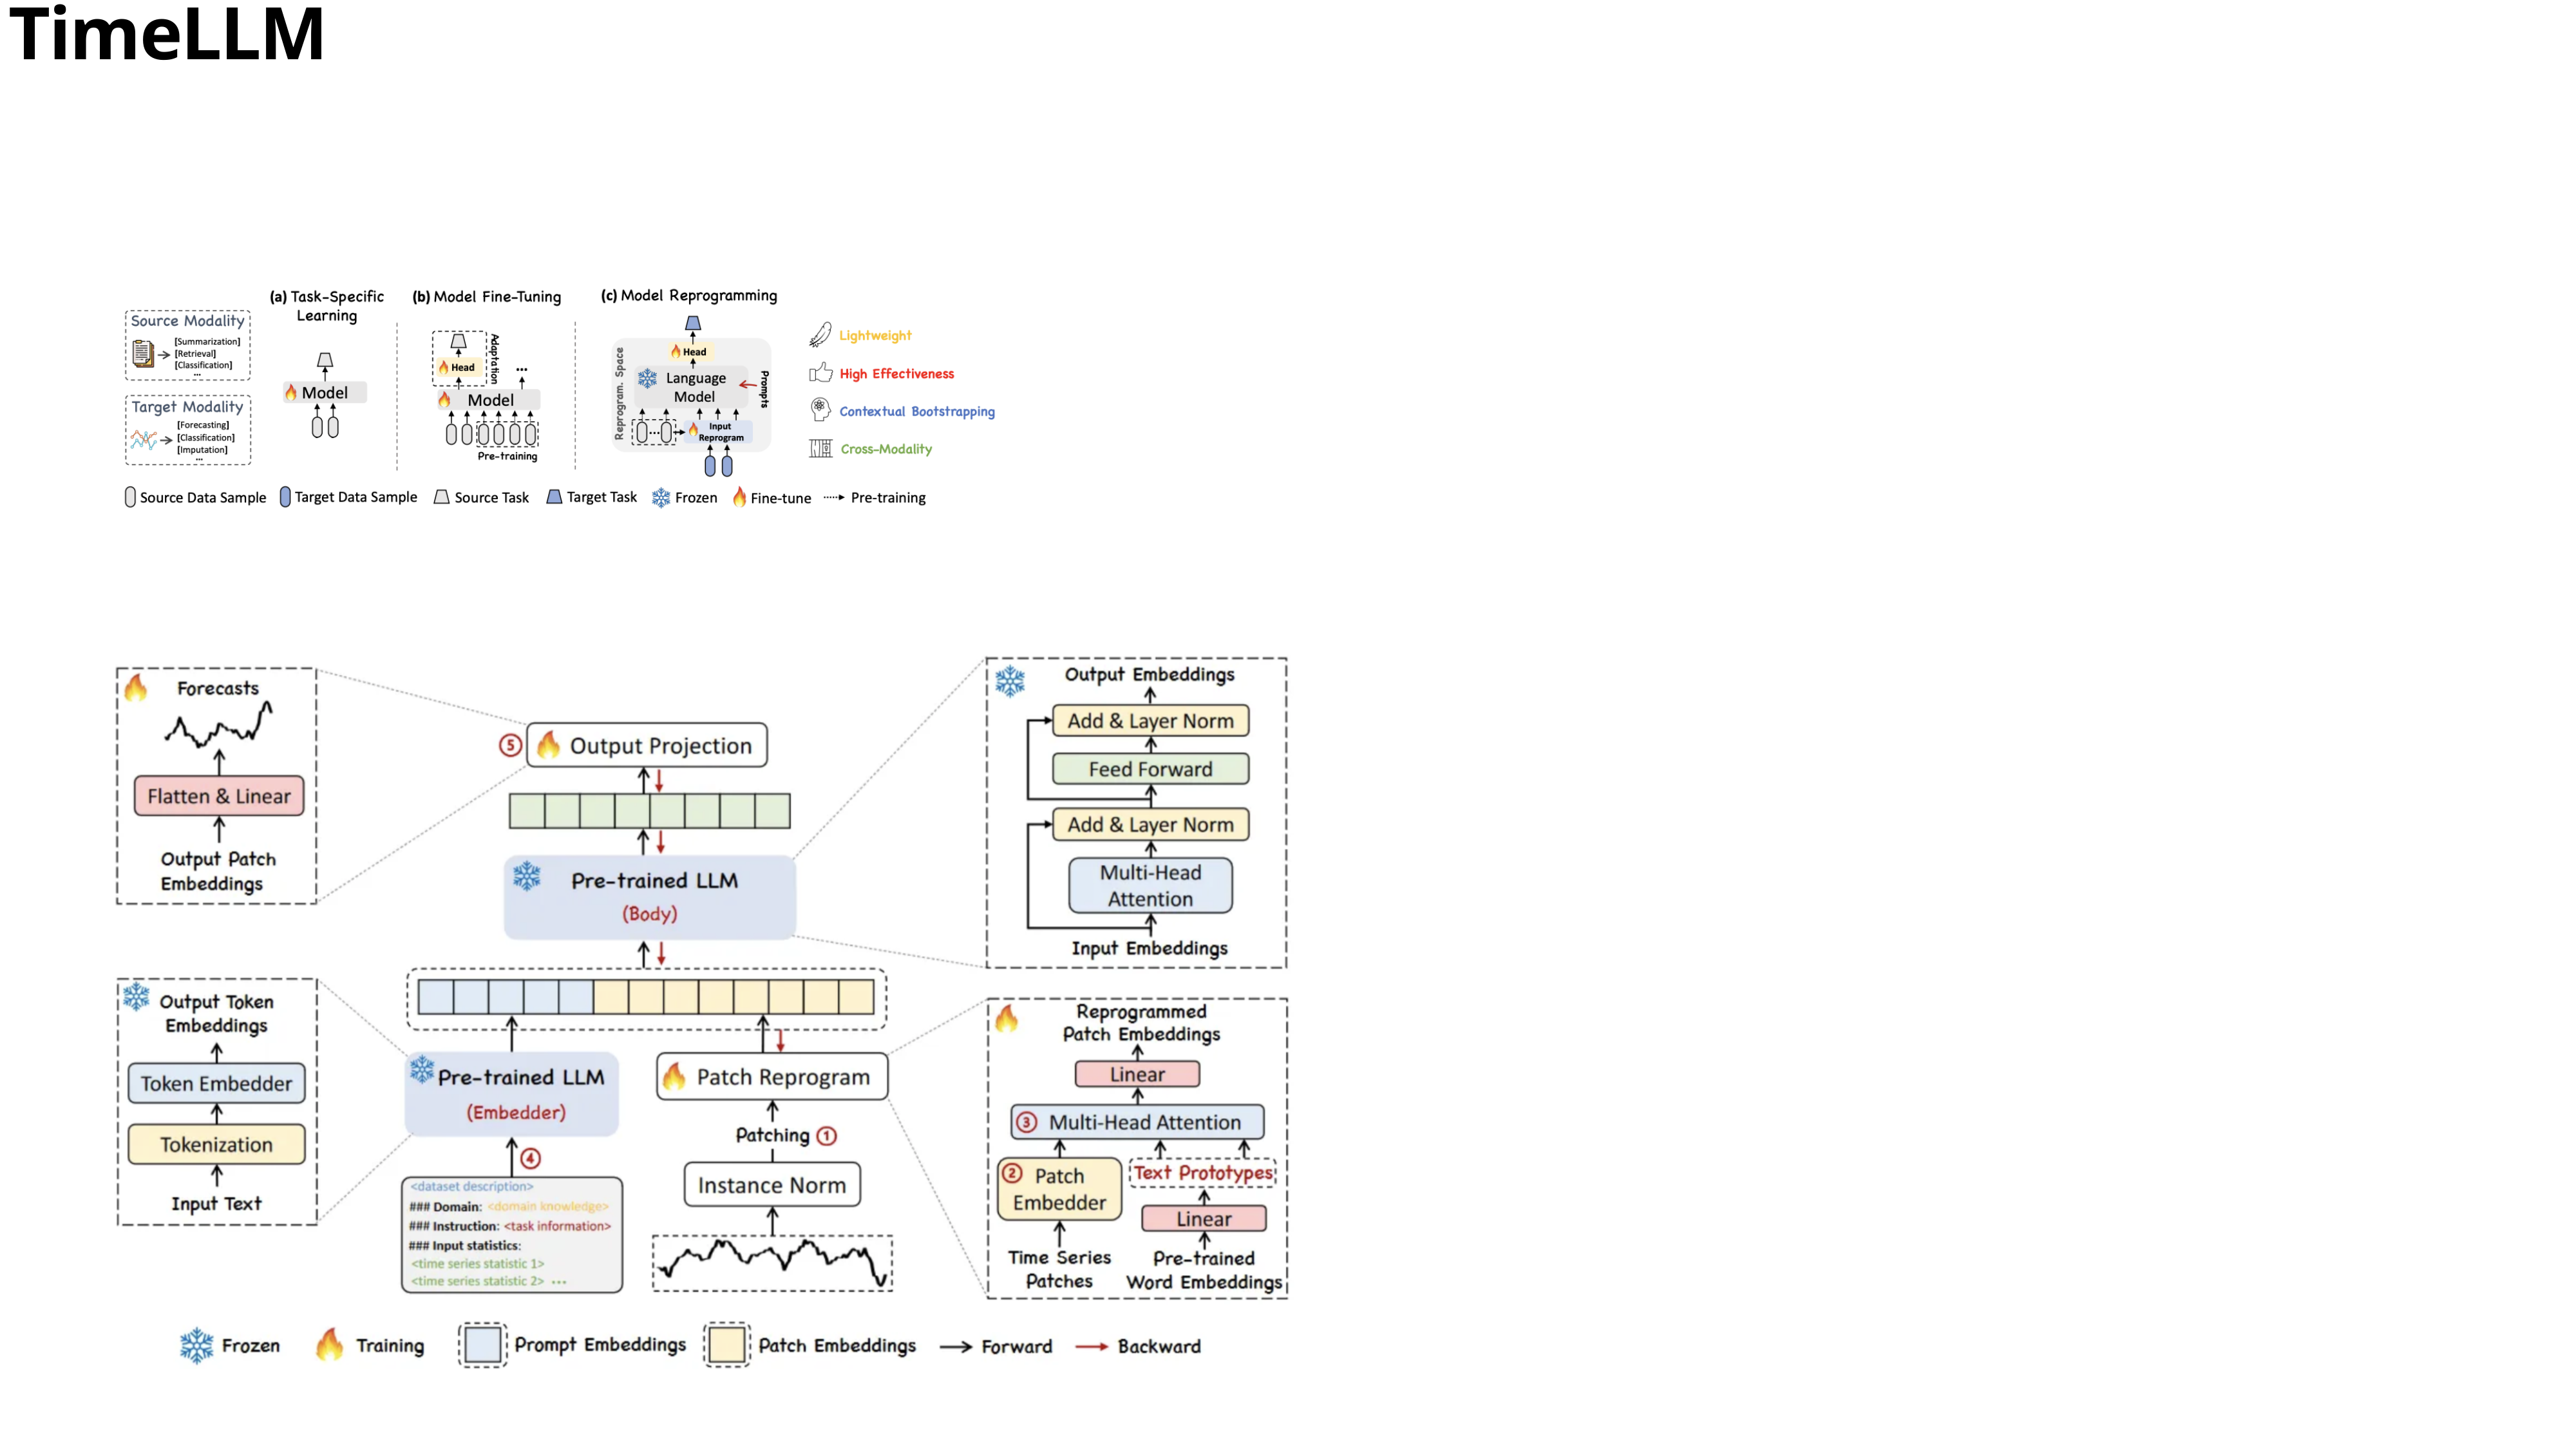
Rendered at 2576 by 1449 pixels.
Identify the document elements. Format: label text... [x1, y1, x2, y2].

picture [106, 643, 1301, 1369]
title TimeLLM [3, 0, 2325, 151]
picture [117, 280, 1007, 513]
